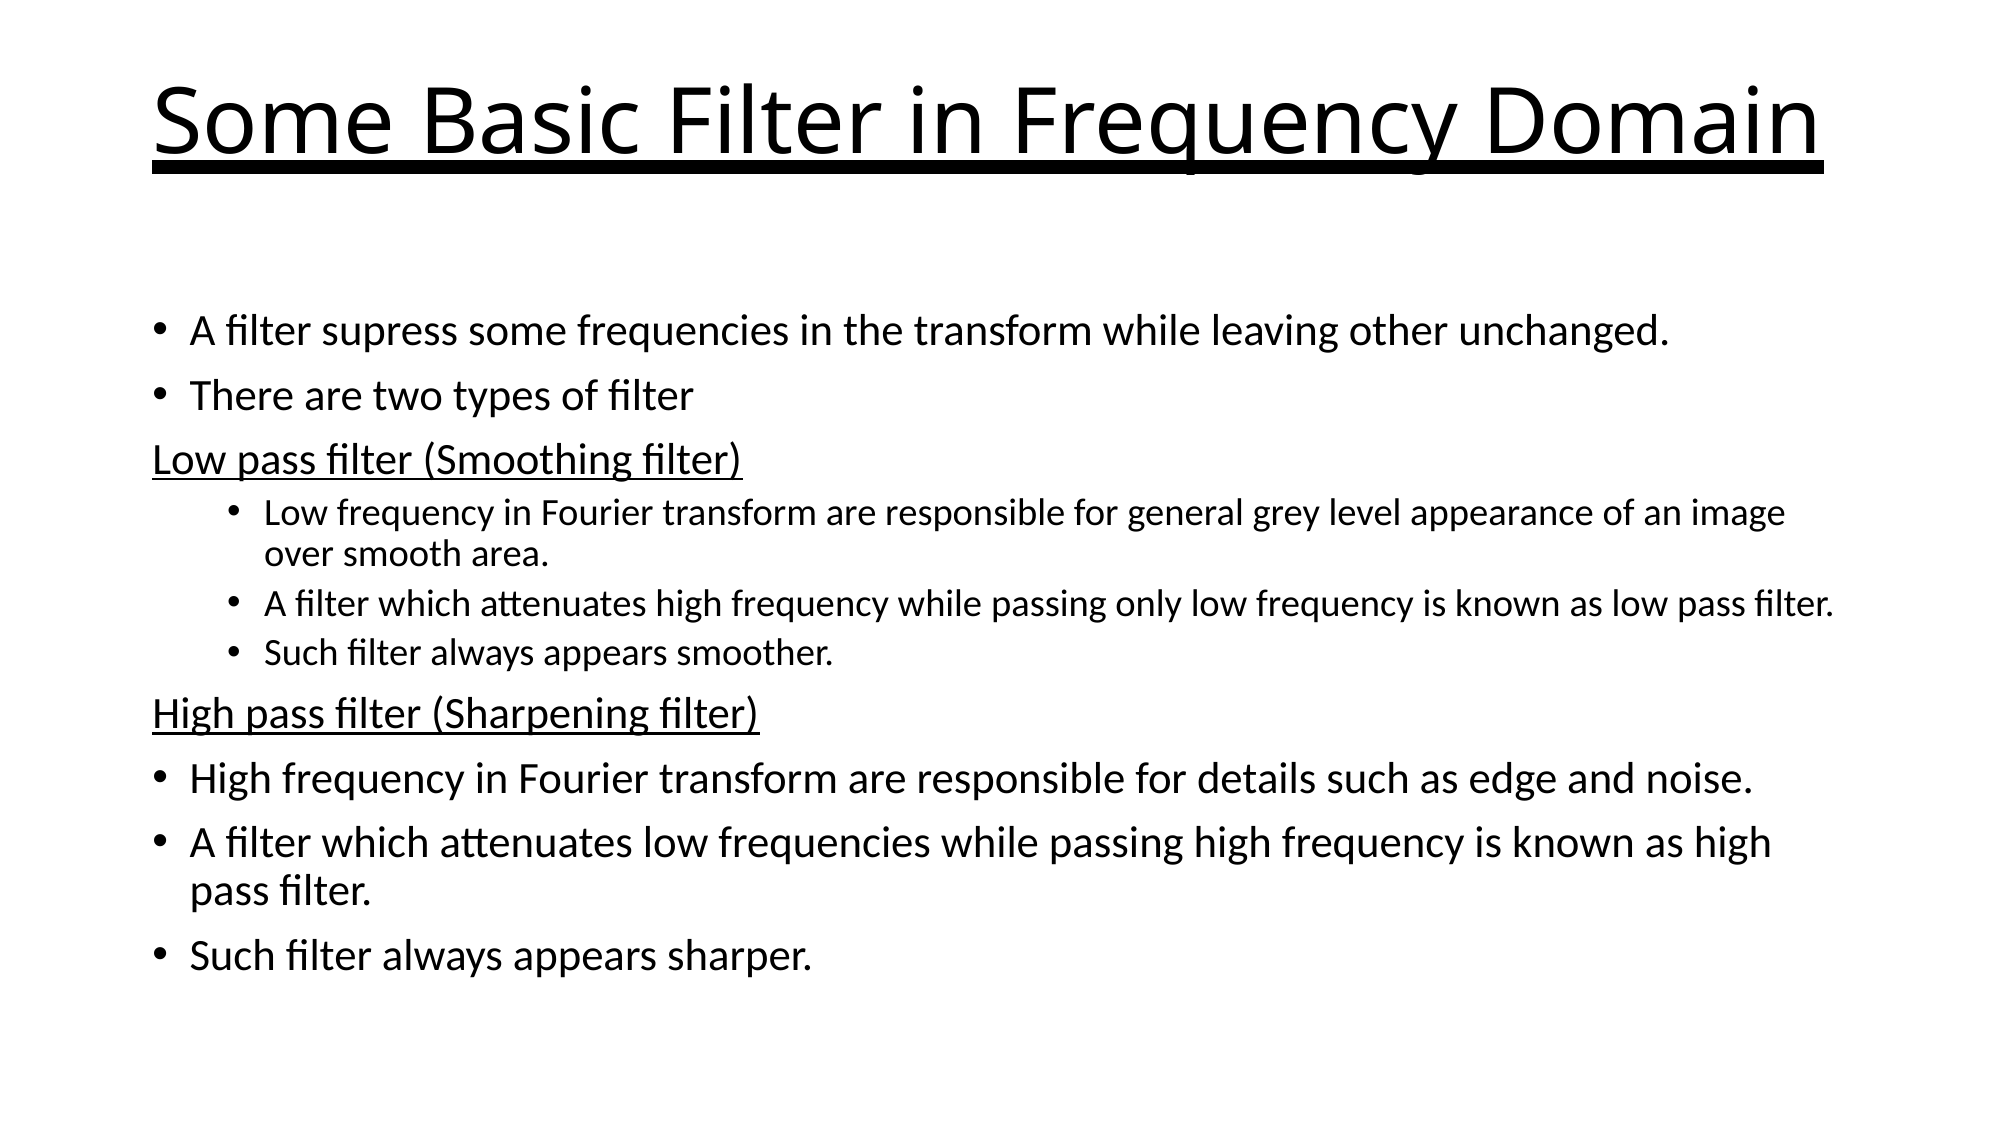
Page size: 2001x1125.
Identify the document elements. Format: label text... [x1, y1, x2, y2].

list A filter supress some frequencies in the transform while leaving other unchanged. There are two types of filter Low pass filter (Smoothing filter) Low frequency in Fourier transform are responsible for general grey level appearance of an image over smooth area. A filter which attenuates high frequency while passing only low frequency is known as low pass filter. Such filter always appears smoother. High pass filter (Sharpening filter) High frequency in Fourier transform are responsible for details such as edge and noise. A filter which attenuates low frequencies while passing high frequency is known as high pass filter. Such filter always appears sharper. [137, 299, 1863, 1014]
title Some Basic Filter in Frequency Domain [137, 59, 1863, 278]
